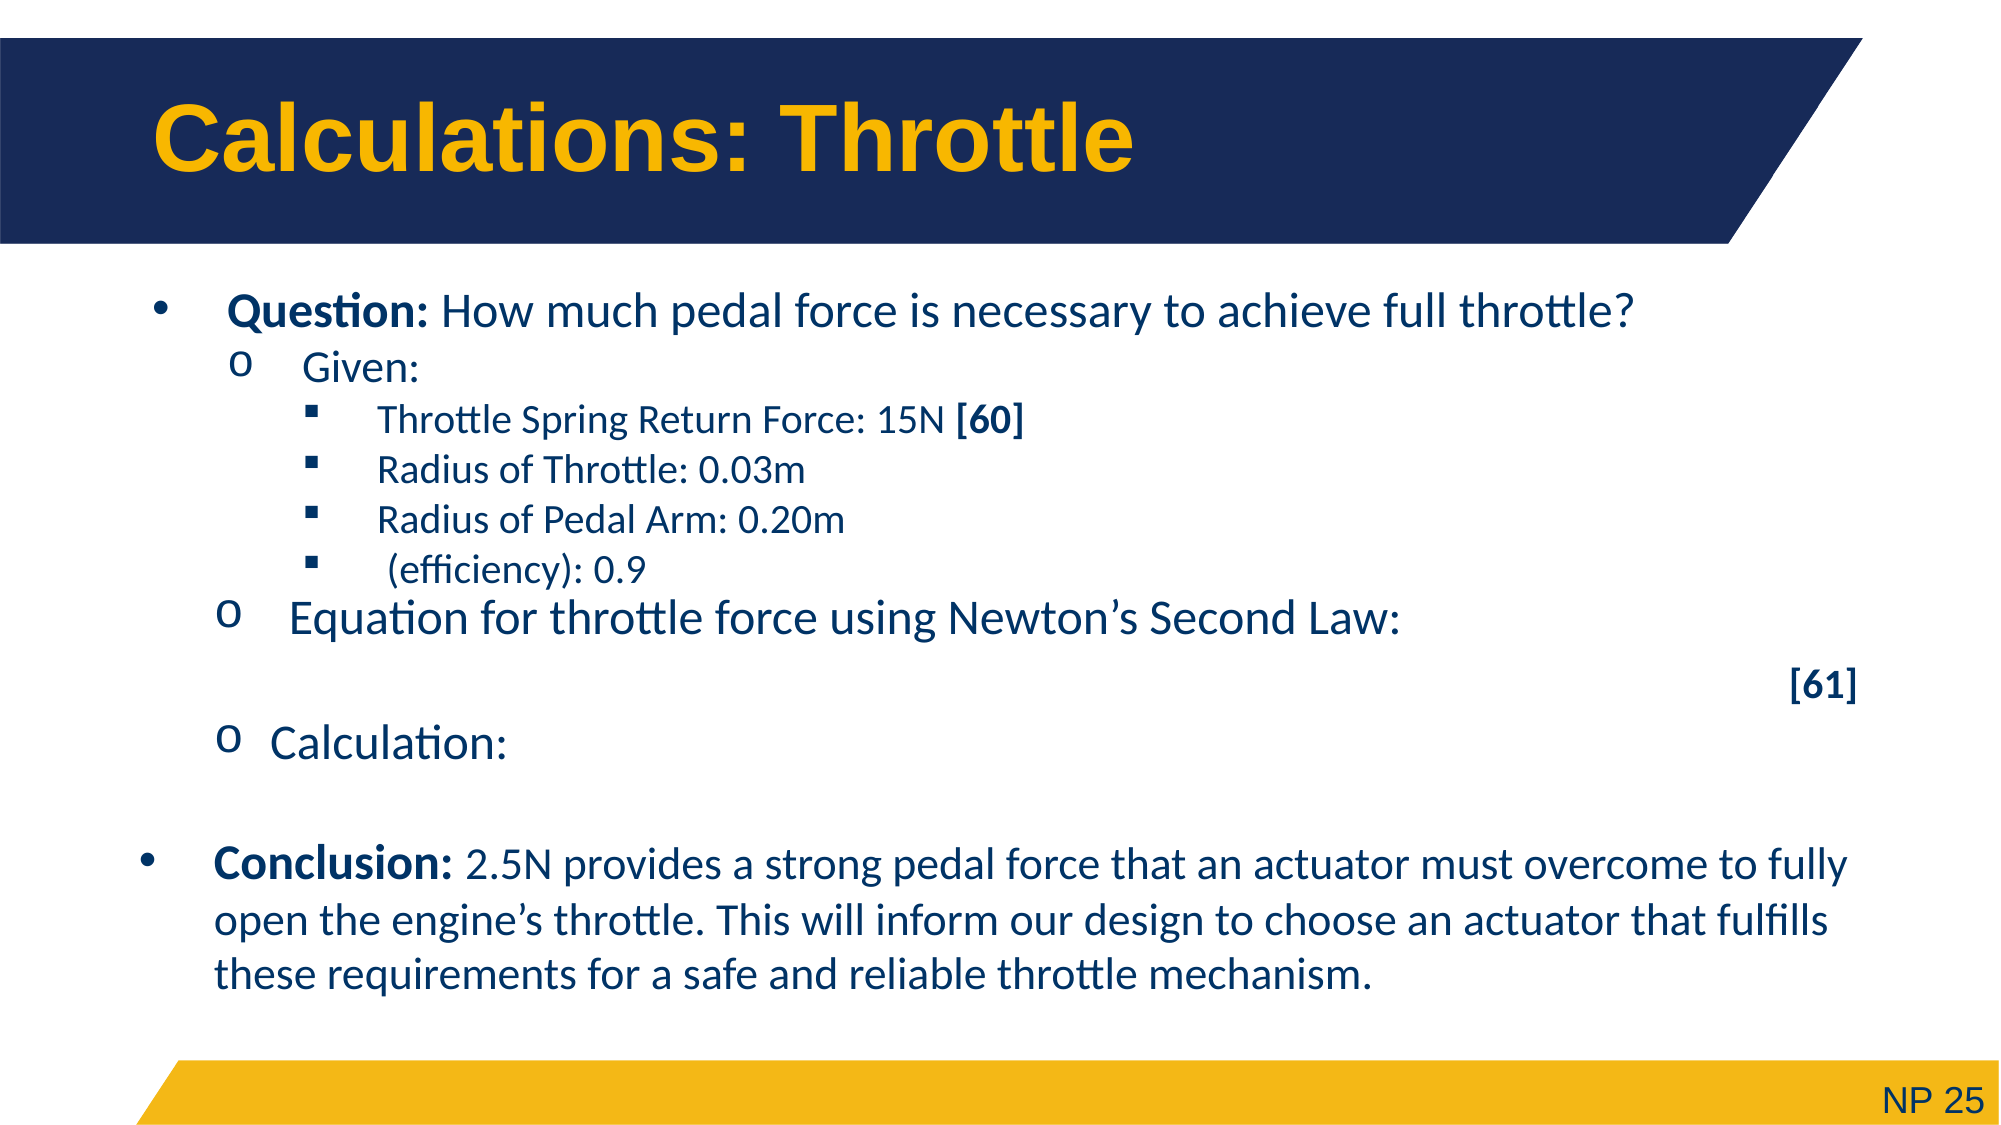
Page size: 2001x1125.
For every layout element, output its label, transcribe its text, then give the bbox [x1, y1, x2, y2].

picture [136, 1060, 1999, 1125]
picture [0, 38, 1863, 244]
title Calculations: Throttle [137, 59, 1863, 221]
text_box NP 25 [1701, 1068, 2000, 1125]
